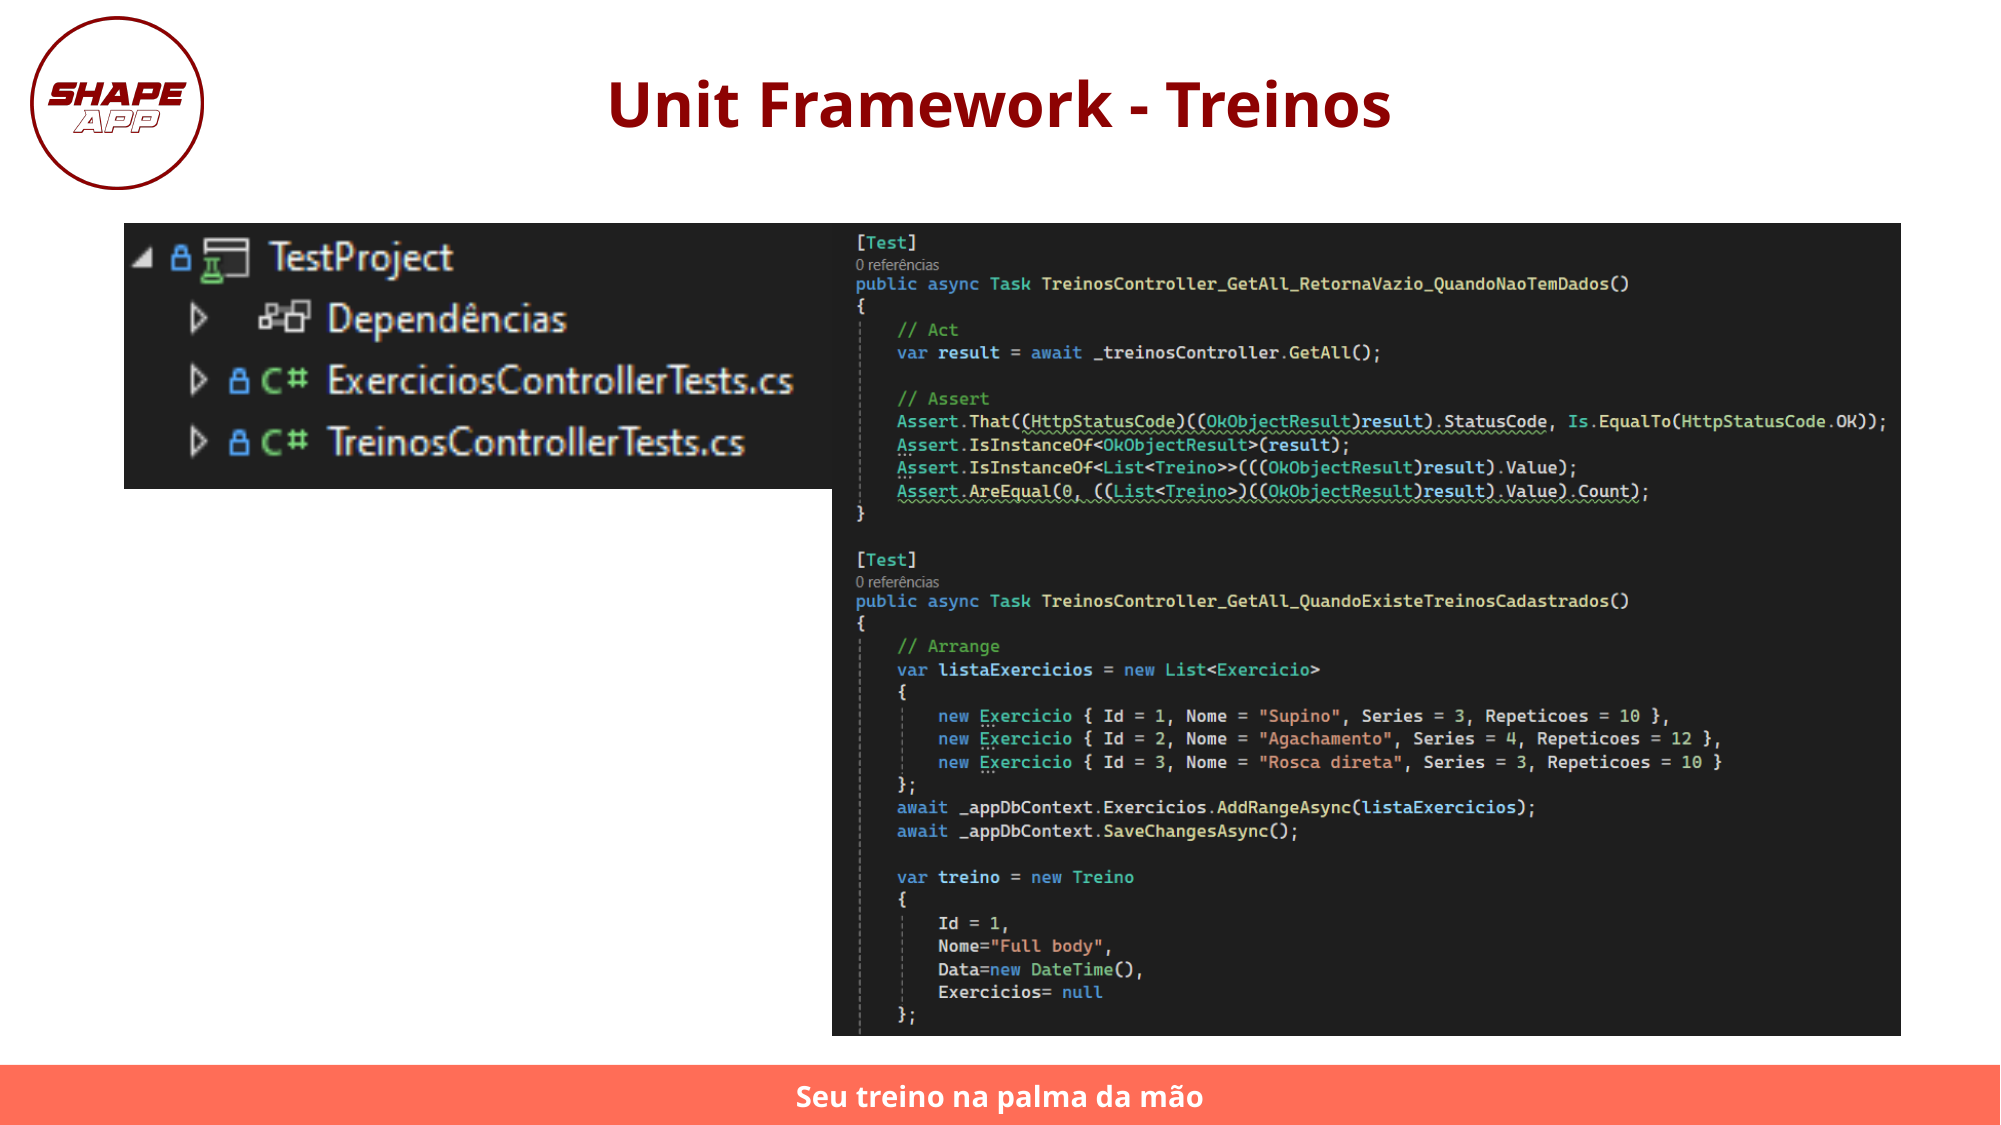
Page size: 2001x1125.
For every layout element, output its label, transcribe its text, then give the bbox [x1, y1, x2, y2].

picture [124, 222, 1902, 1037]
picture [30, 16, 204, 191]
text_box Seu treino na palma da mão [634, 1070, 1366, 1121]
text_box Unit Framework - Treinos [507, 57, 1493, 148]
text_box [0, 1063, 2000, 1125]
